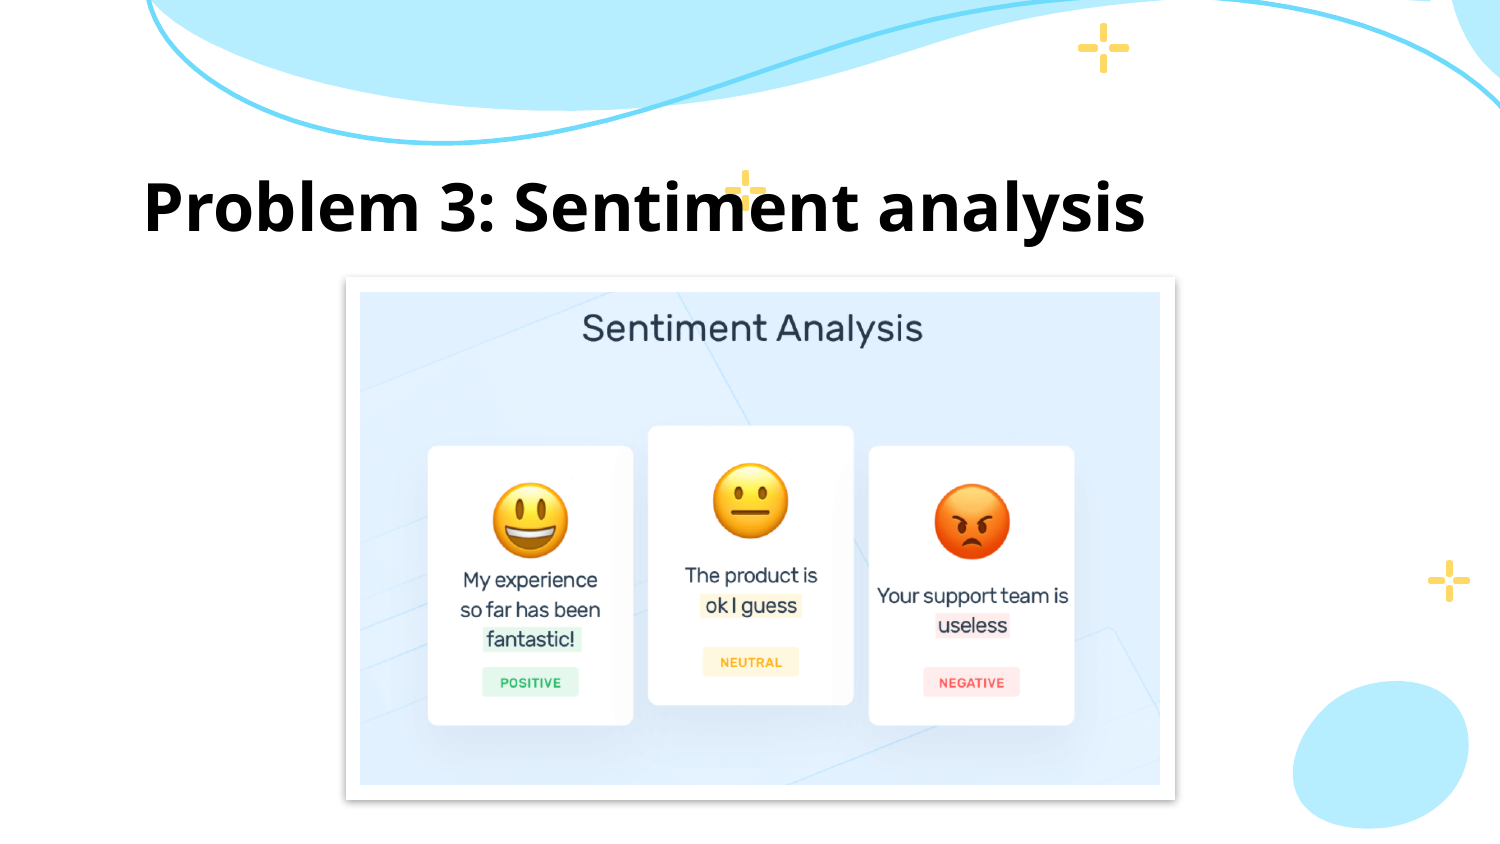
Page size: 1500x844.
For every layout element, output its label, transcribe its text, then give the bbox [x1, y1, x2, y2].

picture [360, 291, 1161, 786]
title Problem 3: Sentiment analysis [127, 155, 1281, 260]
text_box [1430, 562, 1468, 600]
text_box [1080, 25, 1127, 72]
text_box [1292, 680, 1469, 829]
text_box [726, 171, 765, 210]
